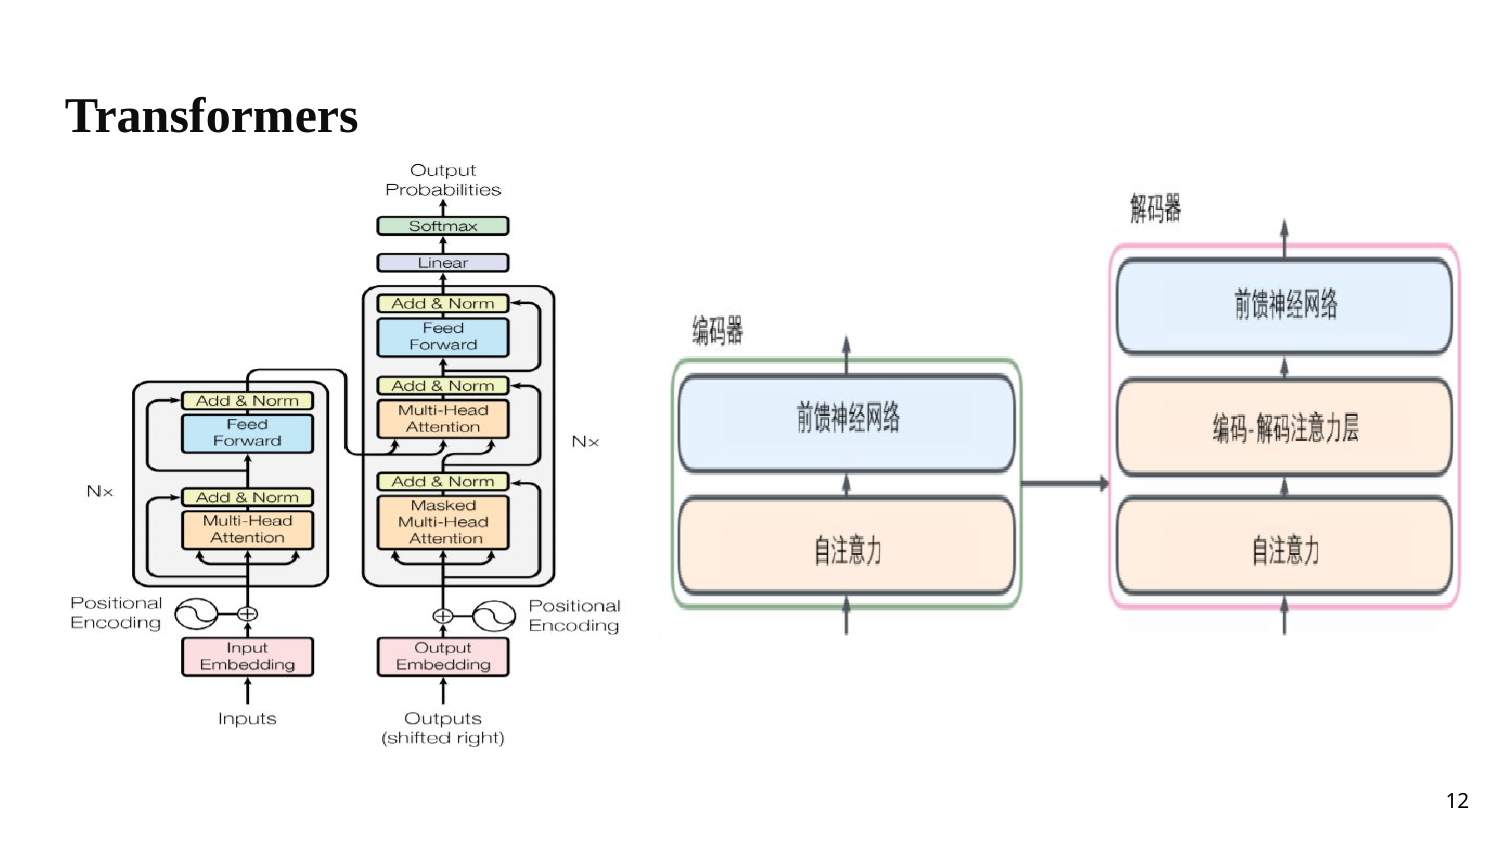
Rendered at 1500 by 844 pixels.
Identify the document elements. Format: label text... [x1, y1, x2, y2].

title Transformers [49, 67, 1448, 173]
picture [49, 160, 629, 750]
slide_number 12 [1394, 769, 1484, 834]
picture [650, 122, 1481, 701]
